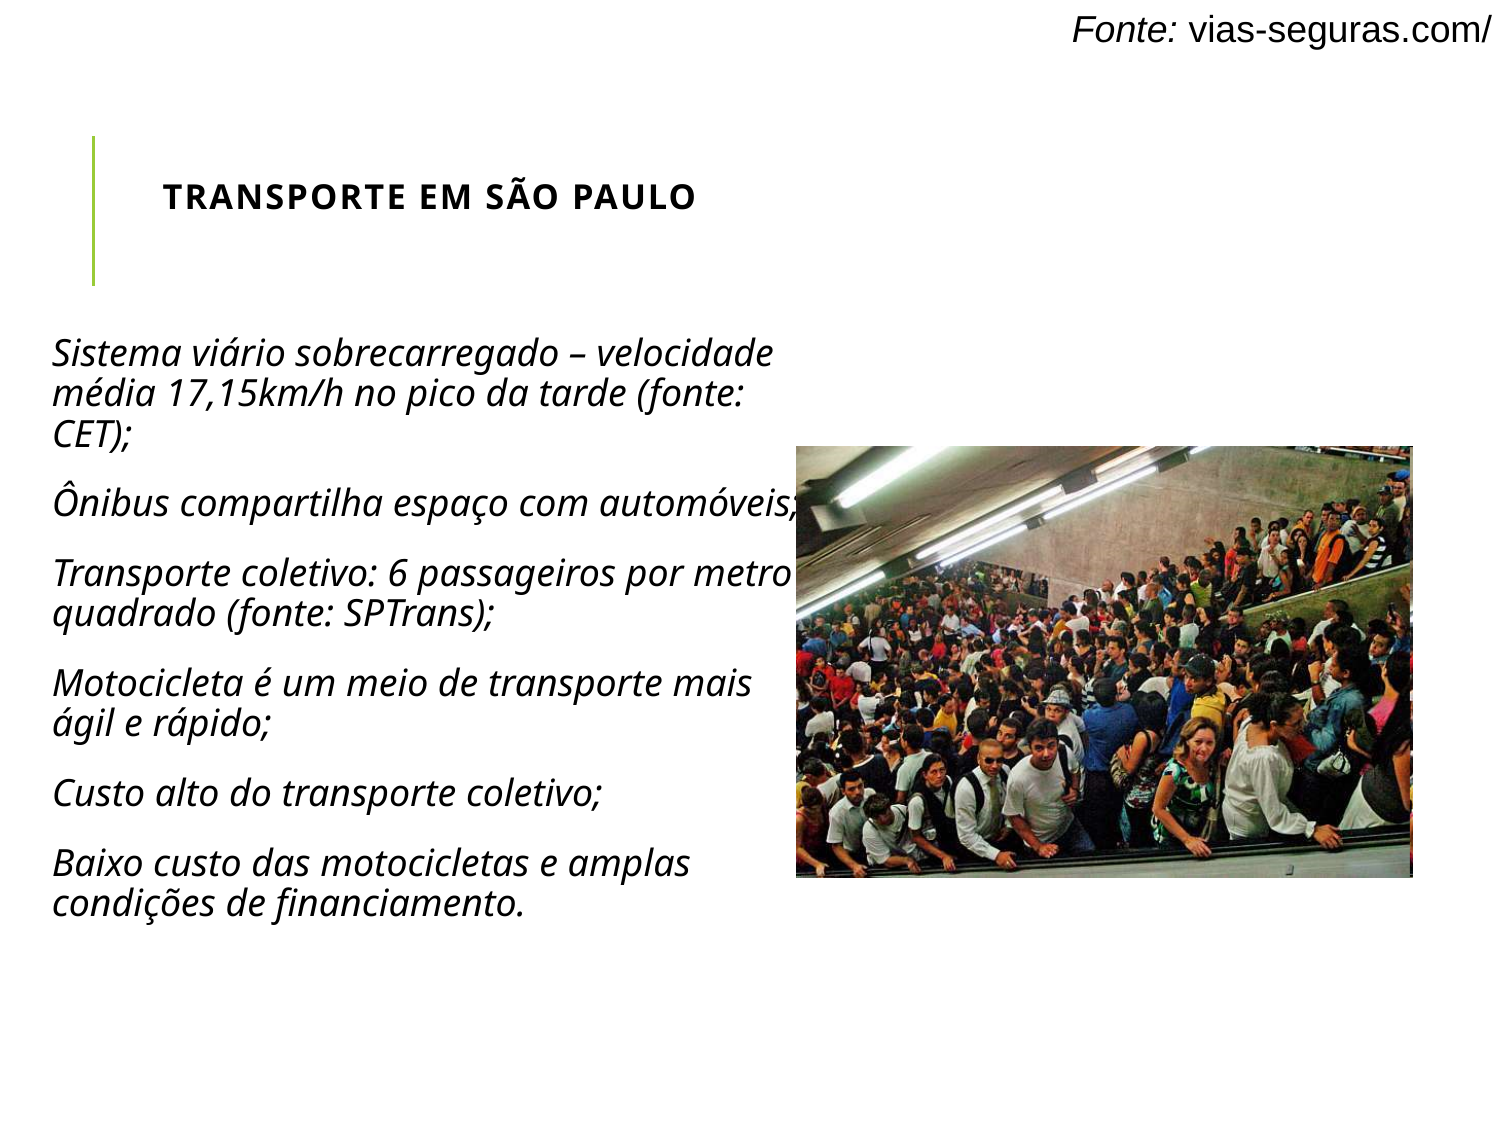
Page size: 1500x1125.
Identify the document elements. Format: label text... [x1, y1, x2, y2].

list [796, 446, 1413, 879]
title Transporte em São Paulo [147, 125, 1322, 225]
list Sistema viário sobrecarregado – velocidade média 17,15km/h no pico da tarde (fonte: CET); Ônibus compartilha espaço com automóveis; Transporte coletivo: 6 passageiros por metro quadrado (fonte: SPTrans); Motocicleta é um meio de transporte mais ágil e rápido; Custo alto do transporte coletivo; Baixo custo das motocicletas e amplas condições de financiamento. [29, 326, 810, 906]
